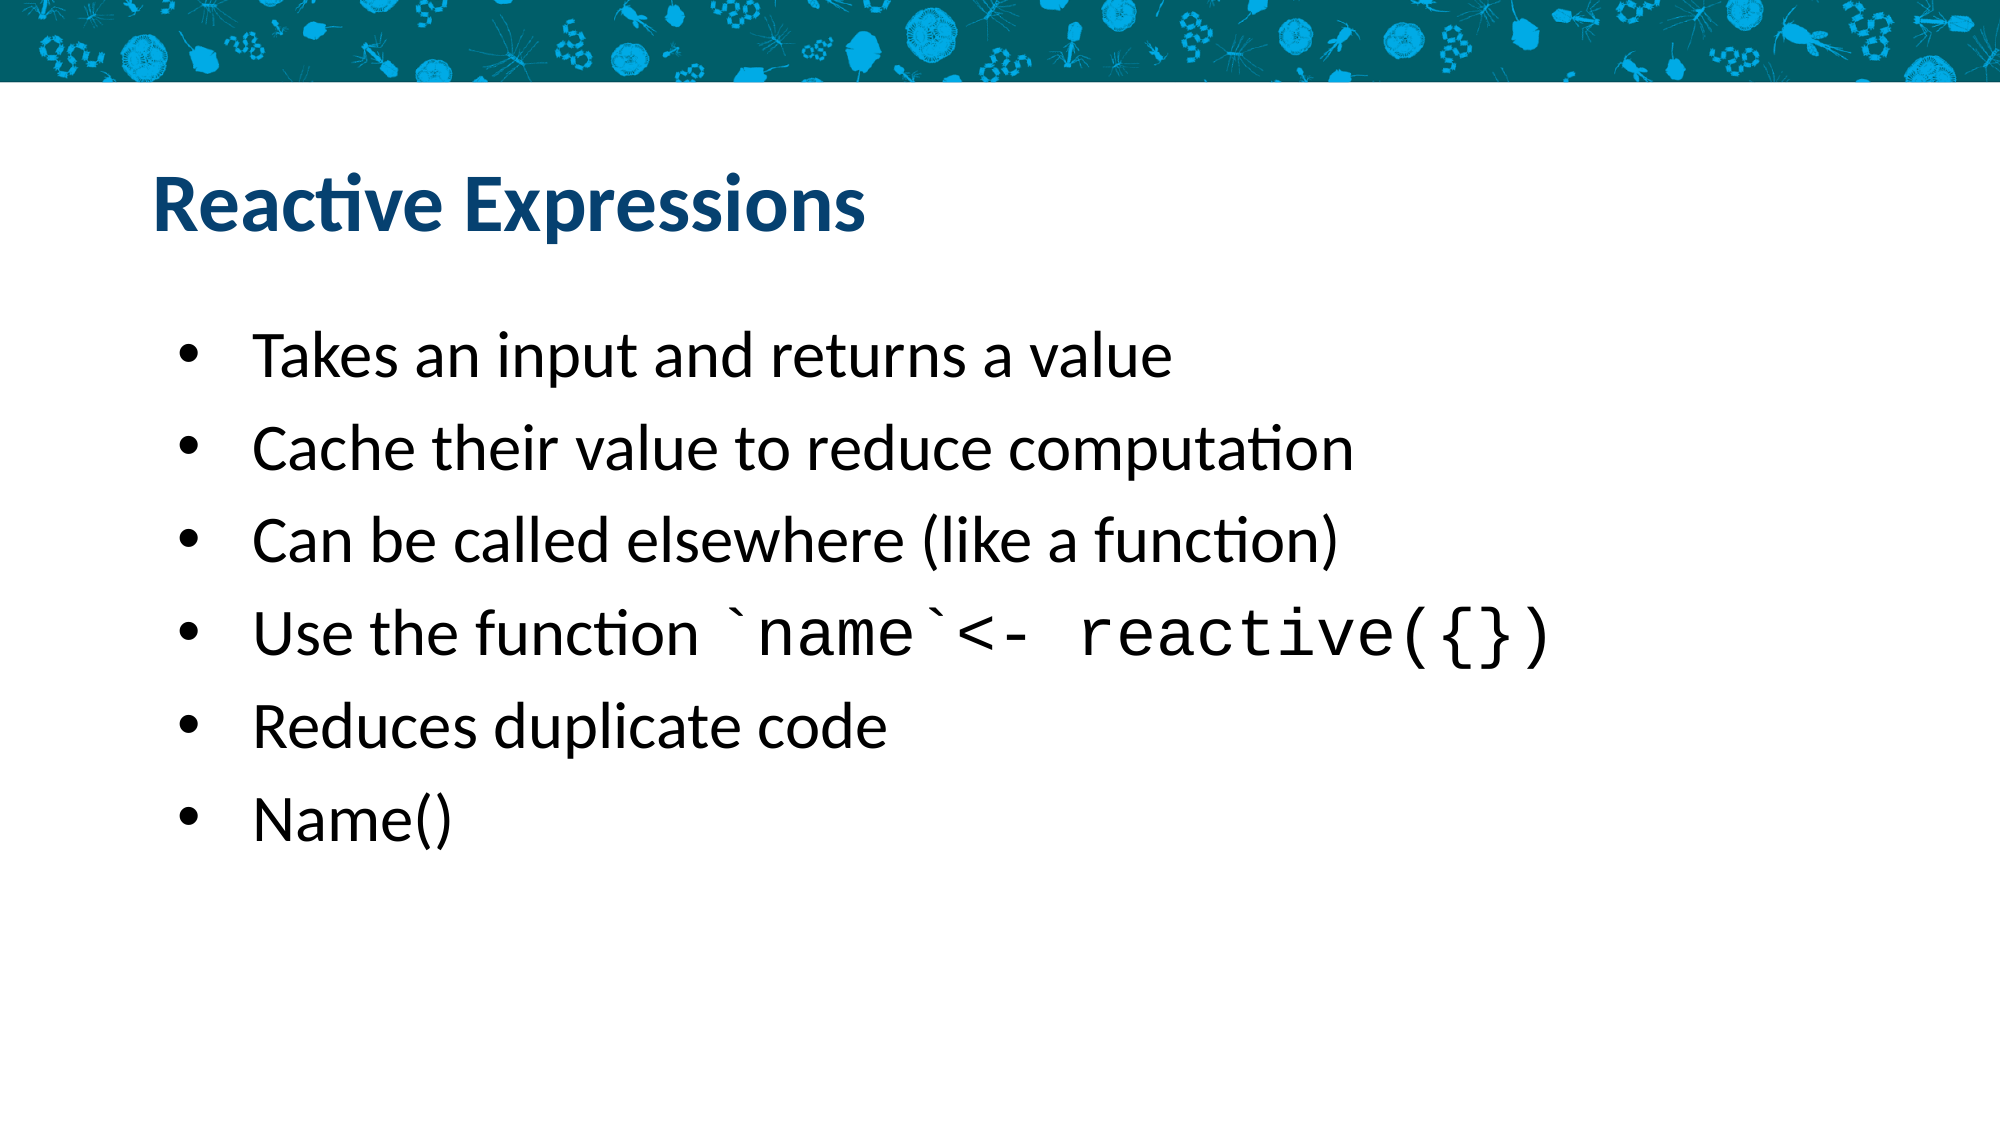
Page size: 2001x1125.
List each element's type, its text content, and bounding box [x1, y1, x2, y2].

picture [0, 0, 2000, 1125]
picture [871, 0, 883, 6]
picture [733, 0, 745, 23]
picture [749, 6, 755, 14]
picture [1869, 43, 1883, 53]
picture [1634, 0, 1643, 6]
title Reactive Expressions [137, 123, 1863, 285]
picture [717, 0, 725, 9]
picture [429, 0, 441, 6]
picture [1623, 6, 1635, 18]
list Takes an input and returns a value Cache their value to reduce computation Can be called elsewhere (like a function) Use the function `name`<- reactive({}) Reduces duplicate code Name() [137, 312, 1863, 1068]
picture [1590, 0, 1597, 6]
